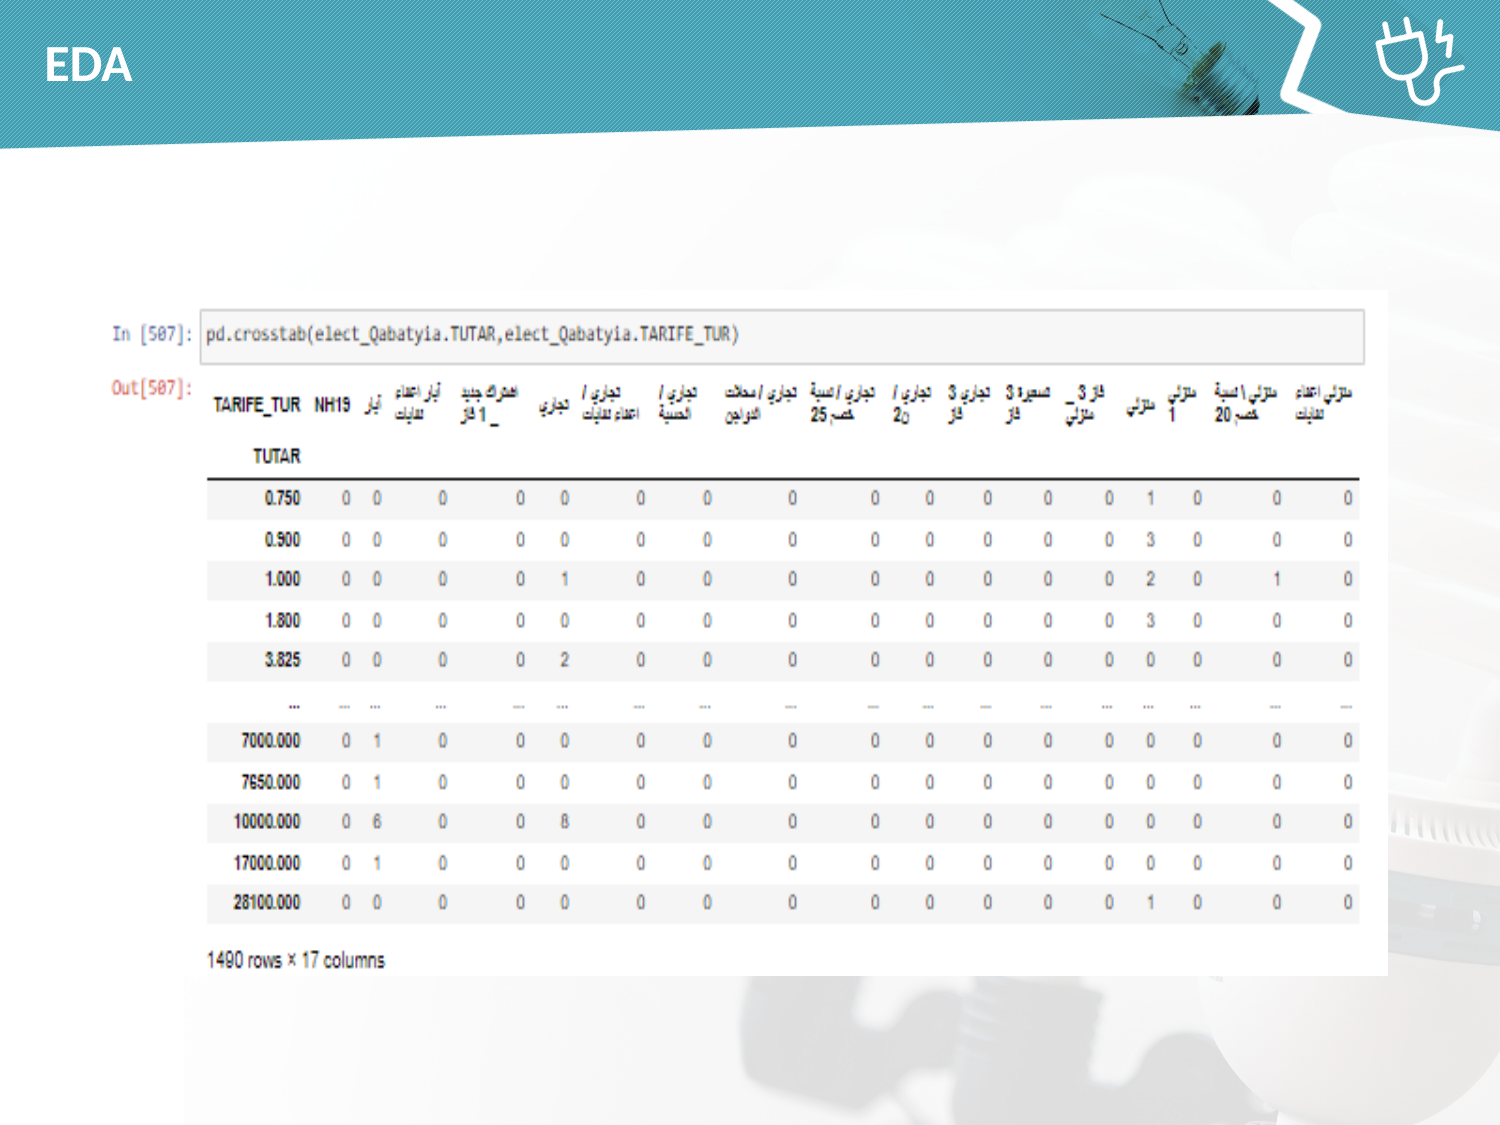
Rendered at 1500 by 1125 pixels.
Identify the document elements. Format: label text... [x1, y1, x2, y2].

picture [0, 0, 1500, 1125]
title EDA [29, 0, 1287, 127]
